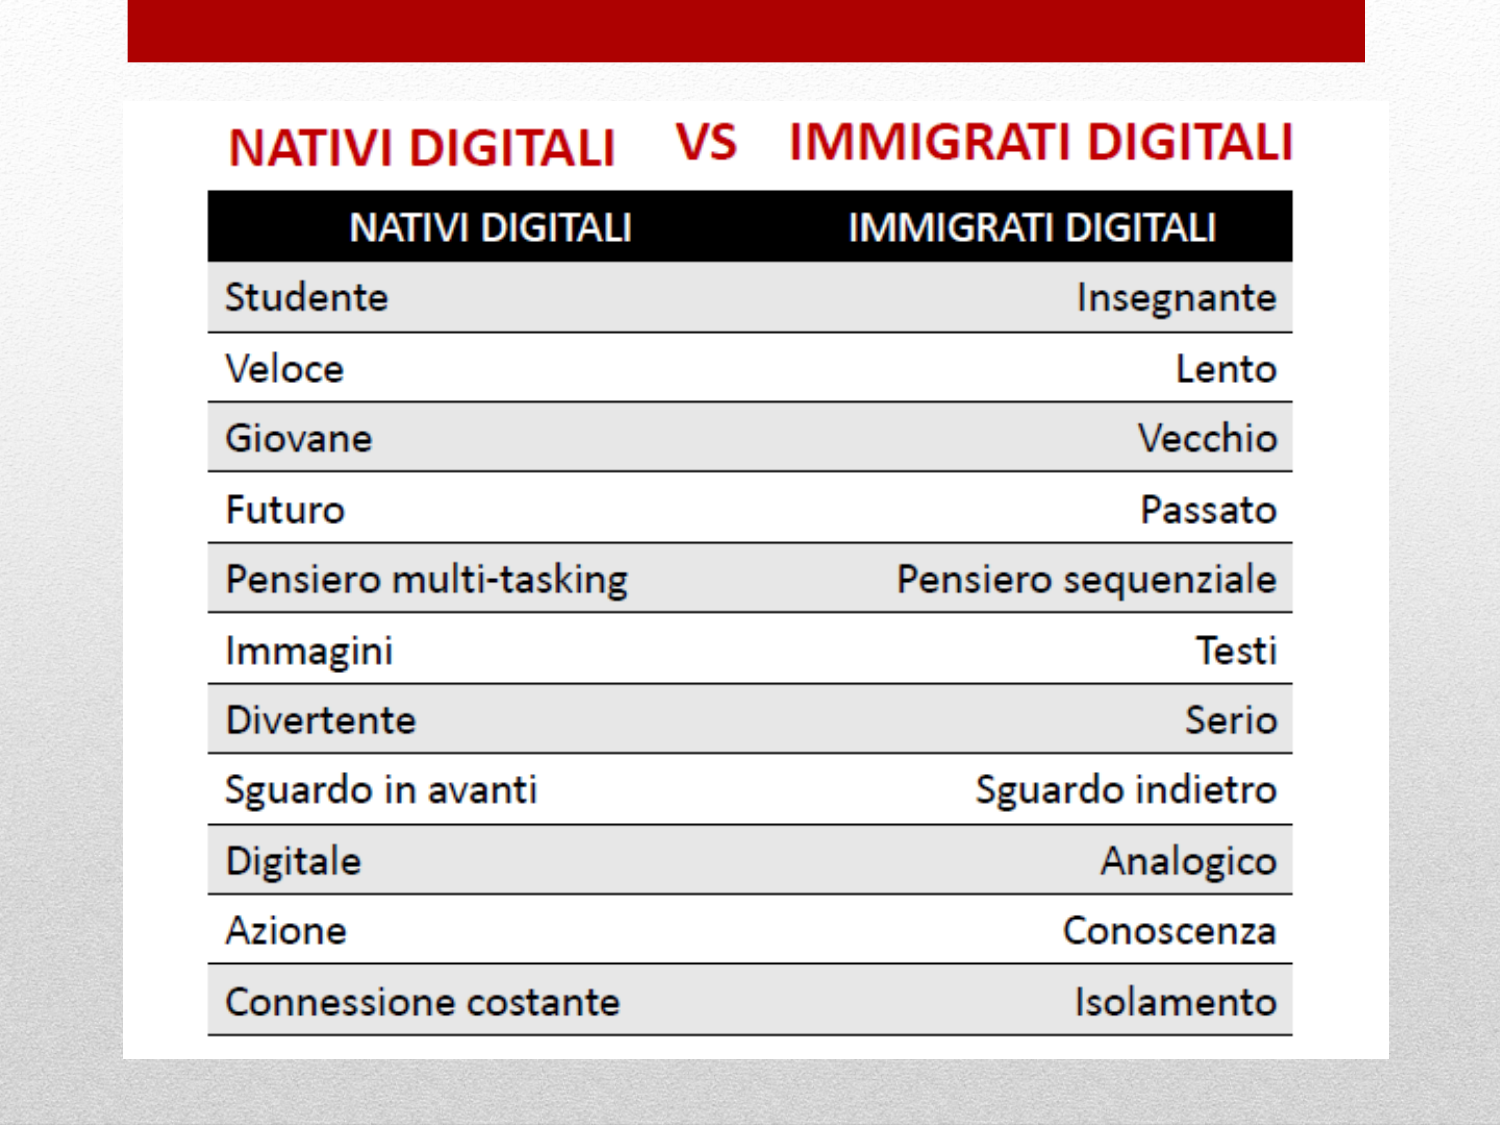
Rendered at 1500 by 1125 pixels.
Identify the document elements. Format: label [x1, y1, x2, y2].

picture [123, 100, 1390, 1060]
